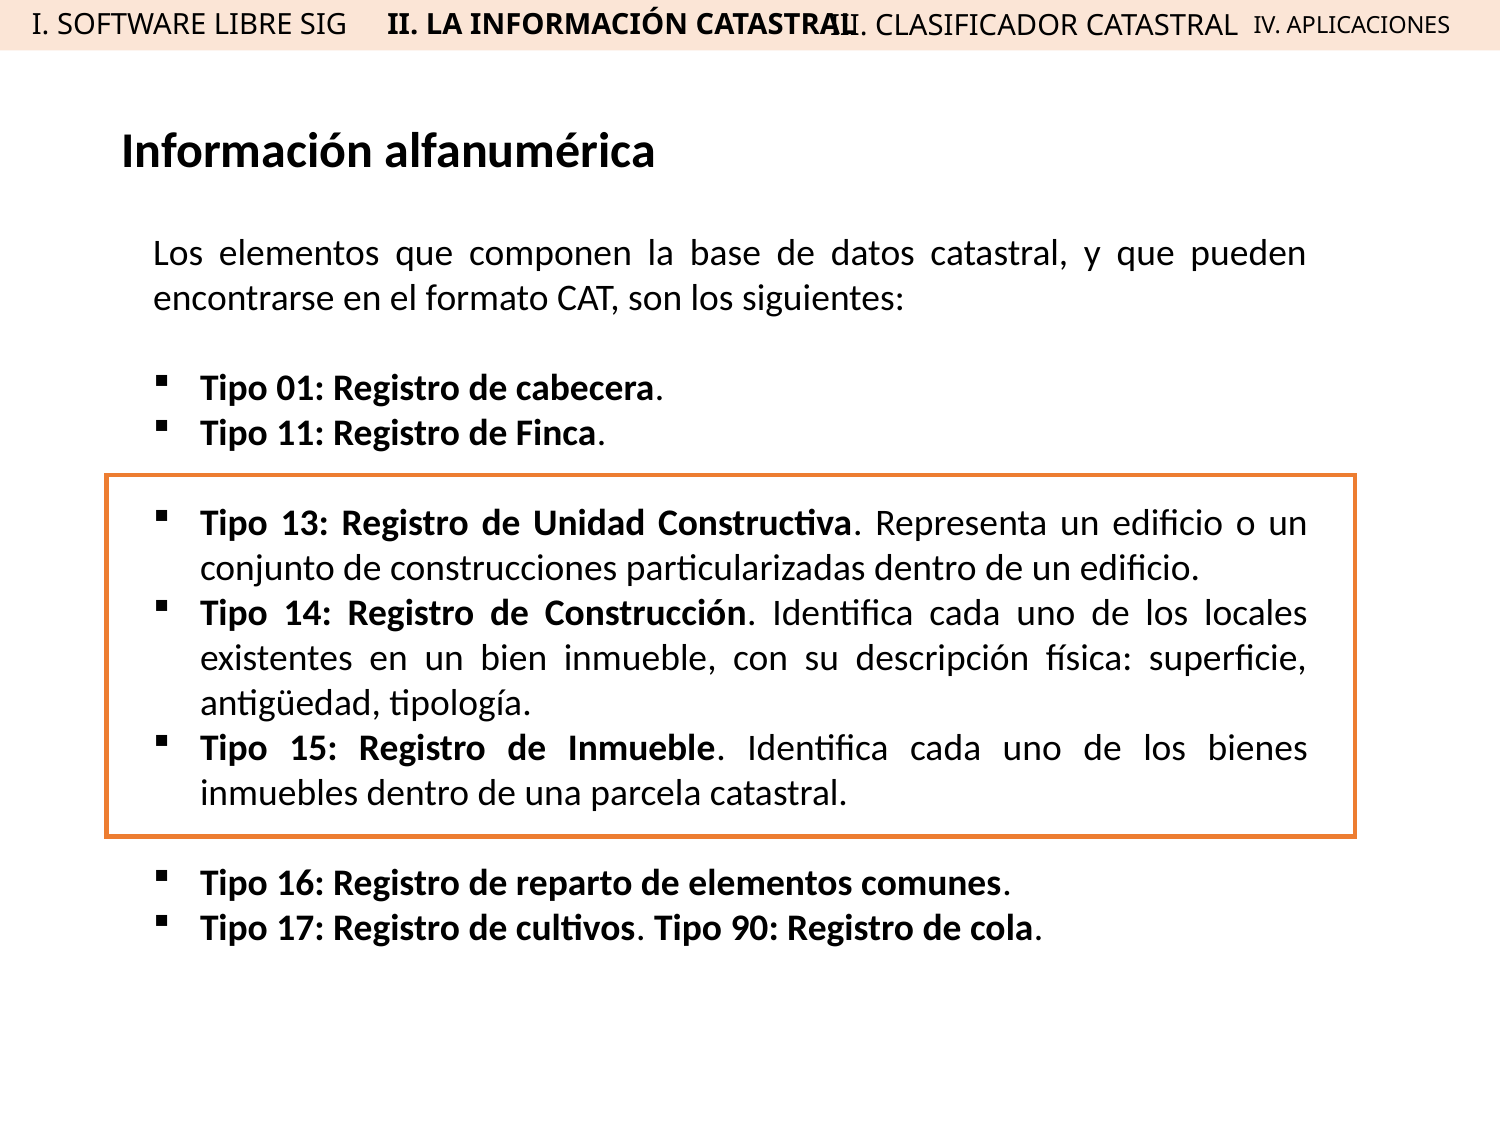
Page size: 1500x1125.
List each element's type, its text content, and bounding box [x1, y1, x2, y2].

text_box II. LA INFORMACIÓN CATASTRAL [372, 0, 969, 55]
text_box Los elementos que componen la base de datos catastral, y que pueden encontrarse en el formato CAT, son los siguientes: Tipo 01: Registro de cabecera. Tipo 11: Registro de Finca. Tipo 13: Registro de Unidad Constructiva. Representa un edificio o un conjunto de construcciones particularizadas dentro de un edificio. Tipo 14: Registro de Construcción. Identifica cada uno de los locales existentes en un bien inmueble, con su descripción física: superficie, antigüedad, tipología. Tipo 15: Registro de Inmueble. Identifica cada uno de los bienes inmuebles dentro de una parcela catastral. Tipo 16: Registro de reparto de elementos comunes. Tipo 17: Registro de cultivos. Tipo 90: Registro de cola. [138, 838, 1324, 956]
text_box Información alfanumérica [106, 110, 766, 186]
text_box I. SOFTWARE LIBRE SIG [0, 0, 405, 54]
text_box III. CLASIFICADOR CATASTRAL [969, 0, 1308, 55]
text_box IV. APLICACIONES [1308, 0, 1500, 55]
text_box [106, 474, 1356, 838]
text_box Los elementos que componen la base de datos catastral, y que pueden encontrarse en el formato CAT, son los siguientes: Tipo 01: Registro de cabecera. Tipo 11: Registro de Finca. Tipo 13: Registro de Unidad Constructiva. Representa un edificio o un conjunto de construcciones particularizadas dentro de un edificio. Tipo 14: Registro de Construcción. Identifica cada uno de los locales existentes en un bien inmueble, con su descripción física: superficie, antigüedad, tipología. Tipo 15: Registro de Inmueble. Identifica cada uno de los bienes inmuebles dentro de una parcela catastral. Tipo 16: Registro de reparto de elementos comunes. Tipo 17: Registro de cultivos. Tipo 90: Registro de cola. [138, 220, 1324, 474]
